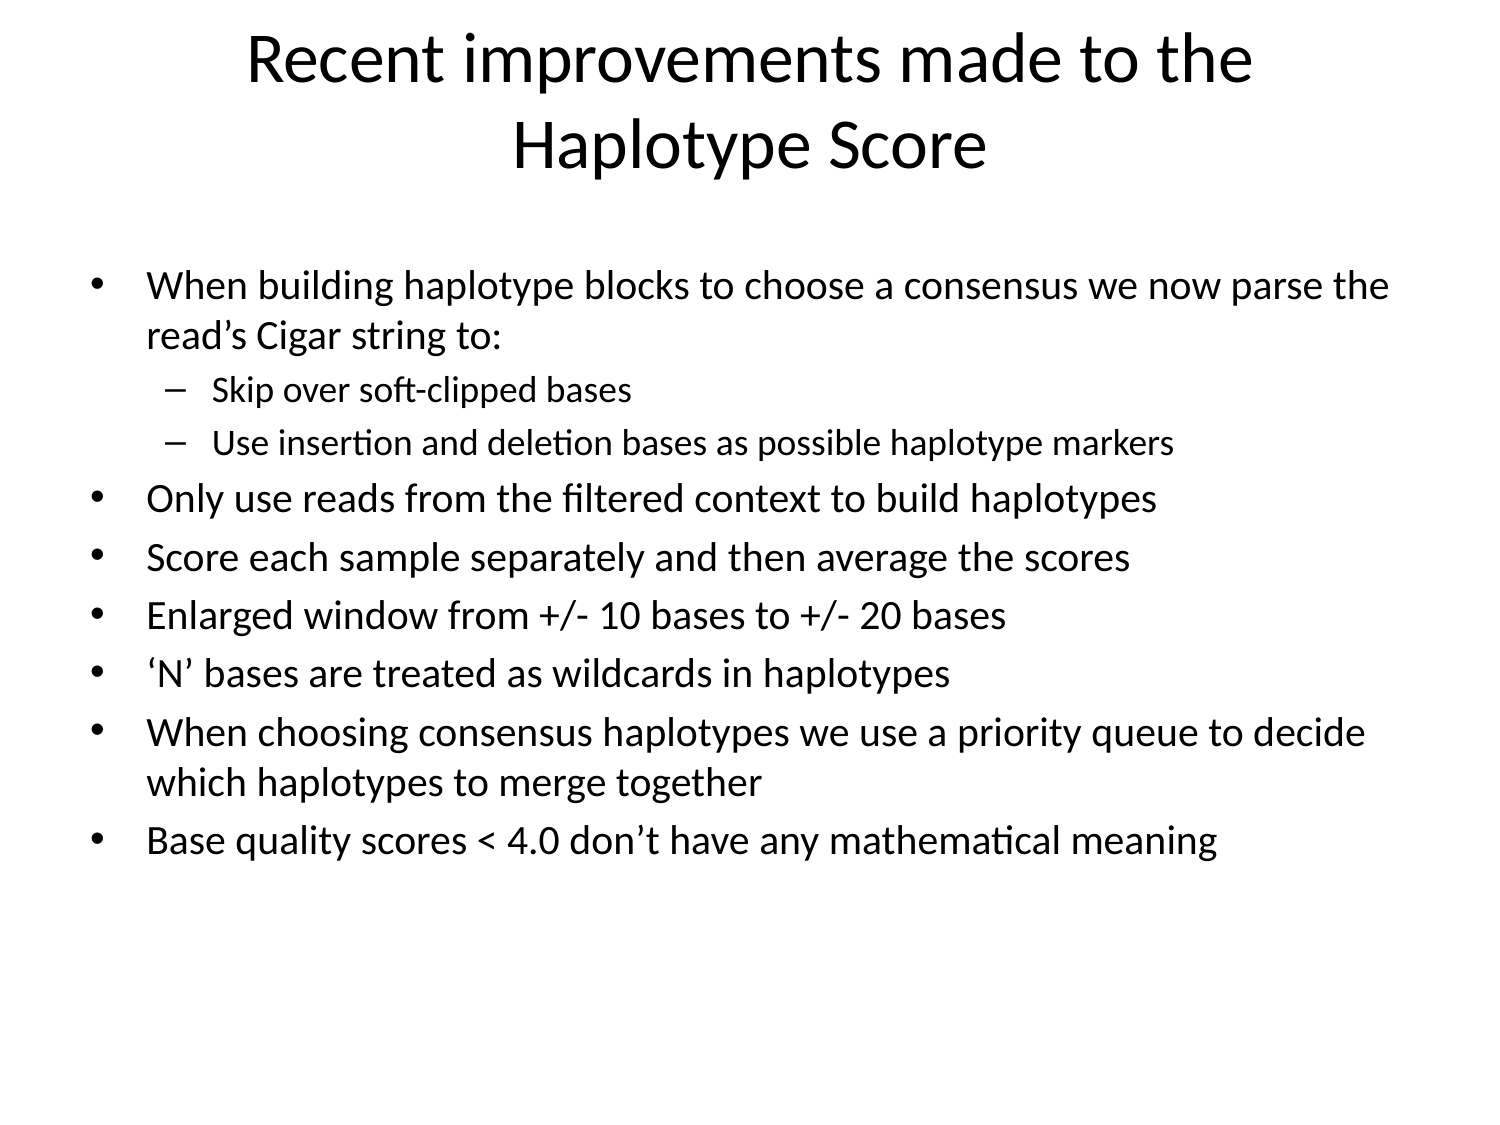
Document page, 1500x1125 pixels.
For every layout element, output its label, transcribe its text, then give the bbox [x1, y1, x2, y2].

title Recent improvements made to the Haplotype Score [75, 3, 1425, 191]
list When building haplotype blocks to choose a consensus we now parse the read’s Cigar string to: Skip over soft-clipped bases Use insertion and deletion bases as possible haplotype markers Only use reads from the filtered context to build haplotypes Score each sample separately and then average the scores Enlarged window from +/- 10 bases to +/- 20 bases ‘N’ bases are treated as wildcards in haplotypes When choosing consensus haplotypes we use a priority queue to decide which haplotypes to merge together Base quality scores < 4.0 don’t have any mathematical meaning [75, 250, 1425, 993]
